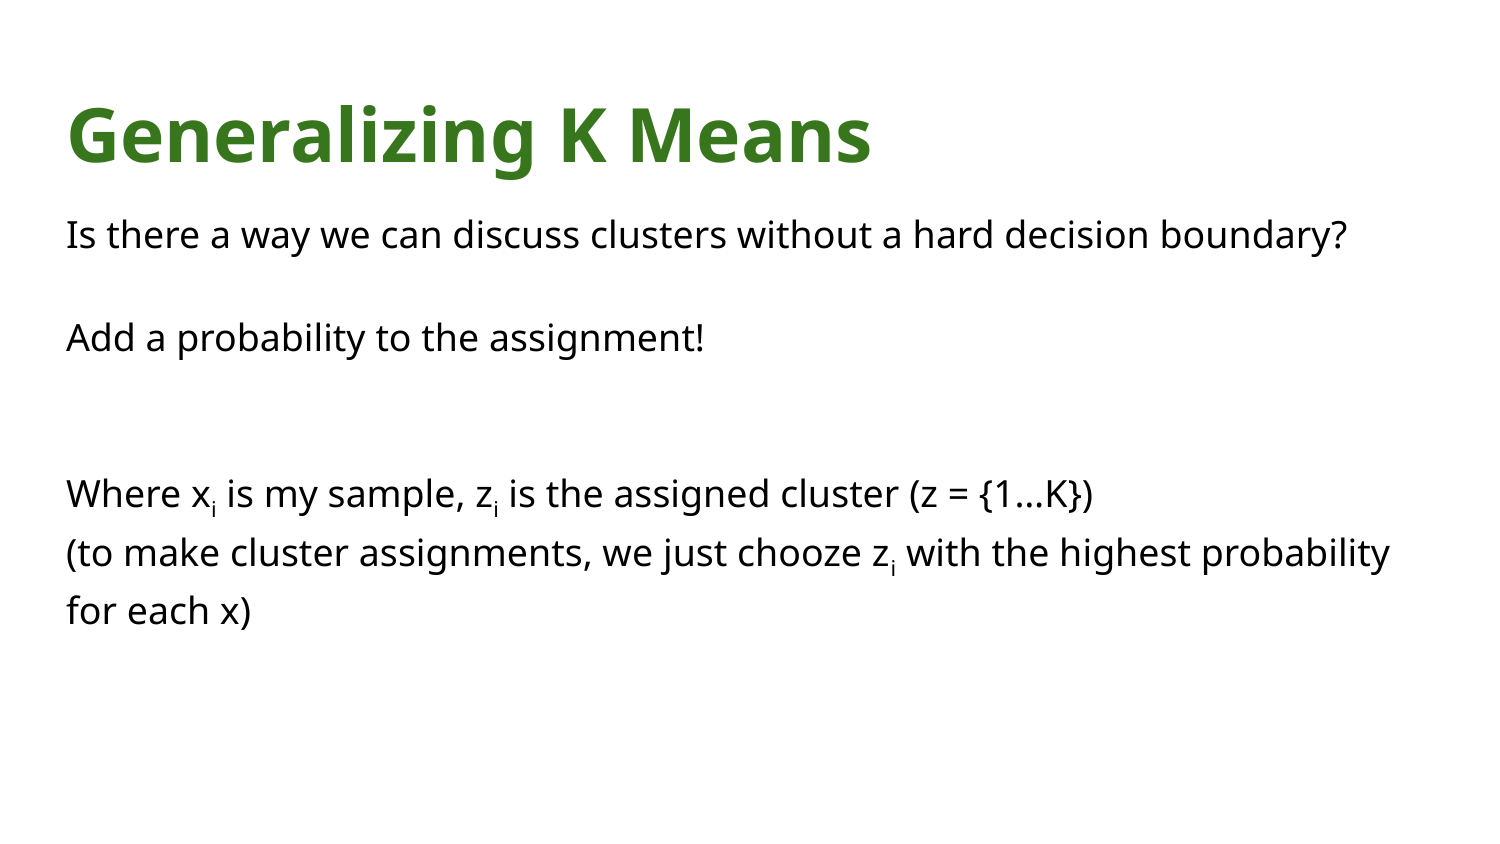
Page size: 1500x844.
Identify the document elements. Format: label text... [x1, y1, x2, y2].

title Generalizing K Means [51, 72, 1449, 167]
